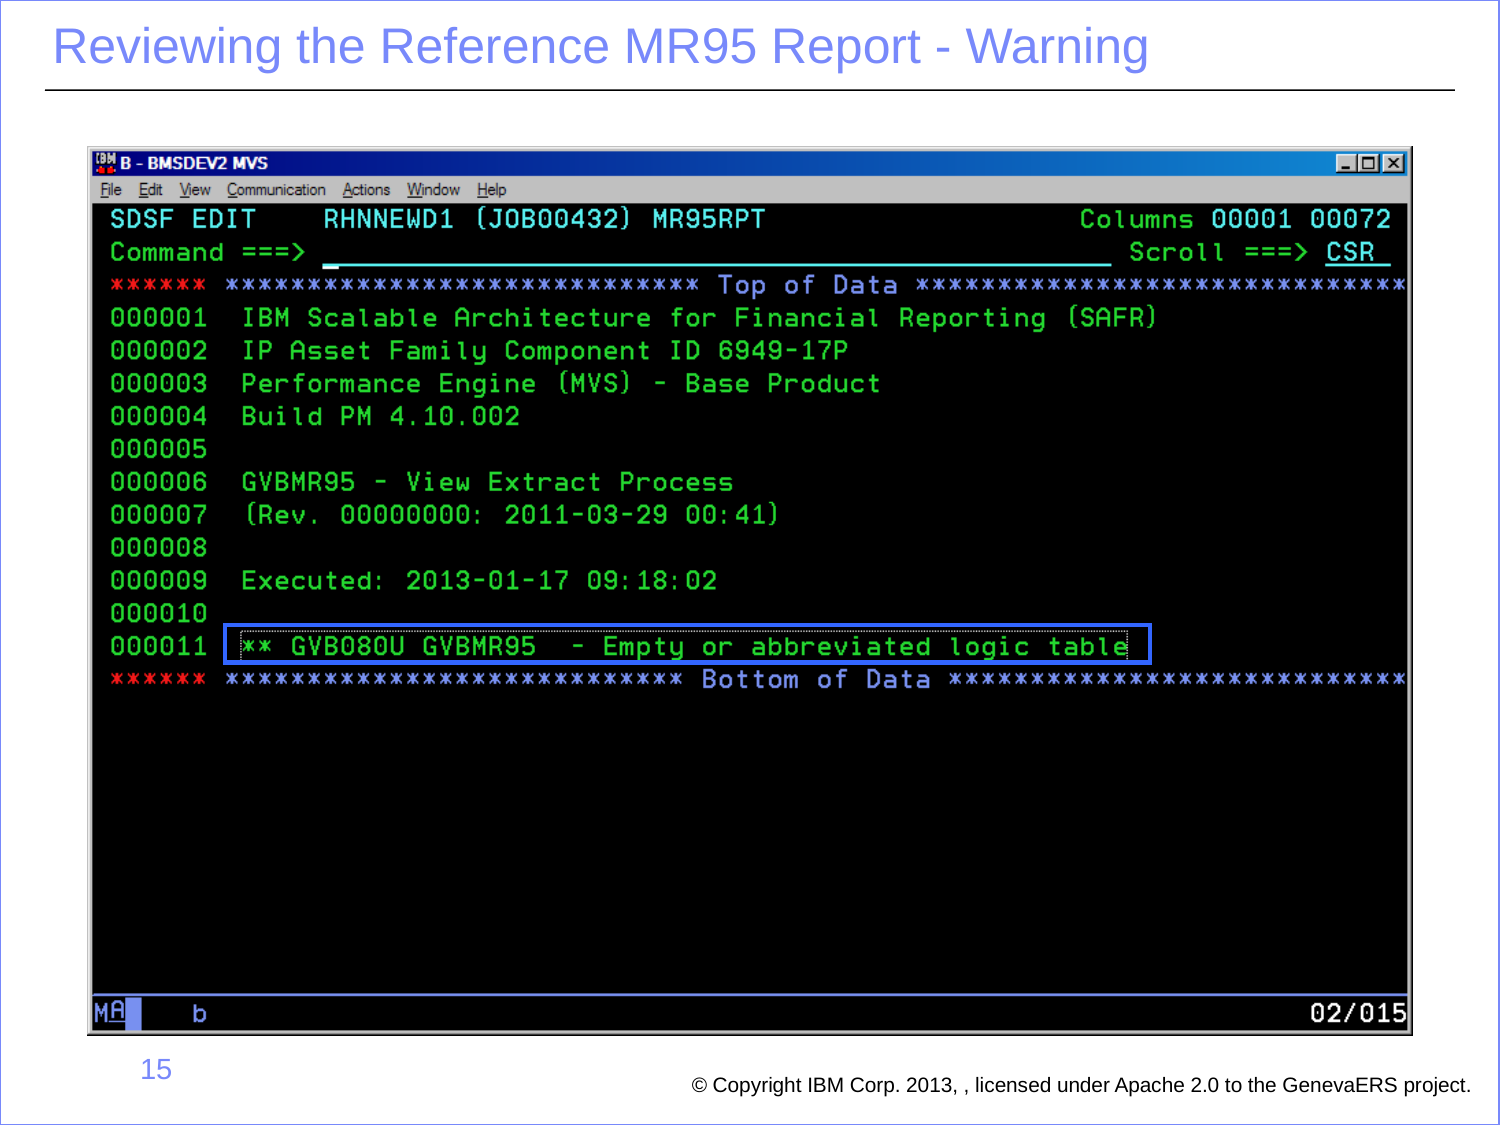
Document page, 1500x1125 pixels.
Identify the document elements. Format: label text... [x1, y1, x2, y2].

picture [87, 145, 1413, 1037]
slide_number 15 [37, 1046, 188, 1125]
text_box Reviewing the Reference MR95 Report - Warning [37, 0, 1300, 82]
